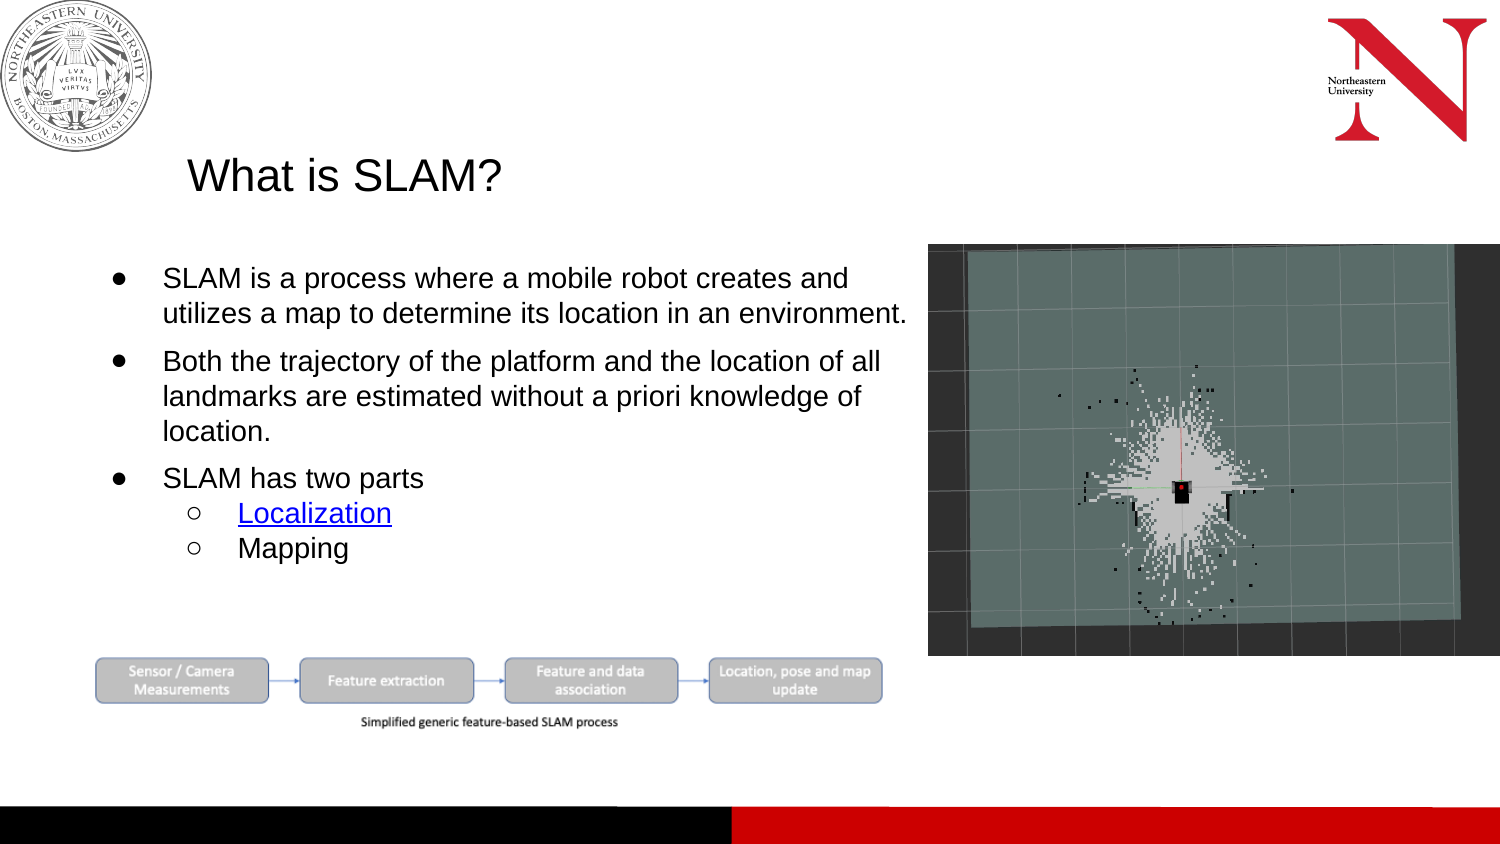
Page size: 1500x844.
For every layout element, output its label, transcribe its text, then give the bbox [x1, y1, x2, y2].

picture [928, 244, 1500, 656]
title What is SLAM? [172, 103, 1029, 216]
picture [0, 0, 152, 152]
picture [30, 628, 913, 749]
list SLAM is a process where a mobile robot creates and utilizes a map to determine its location in an environment. Both the trajectory of the platform and the location of all landmarks are estimated without a priori knowledge of location. SLAM has two parts Localization Mapping [72, 244, 929, 675]
picture [1304, 0, 1500, 183]
